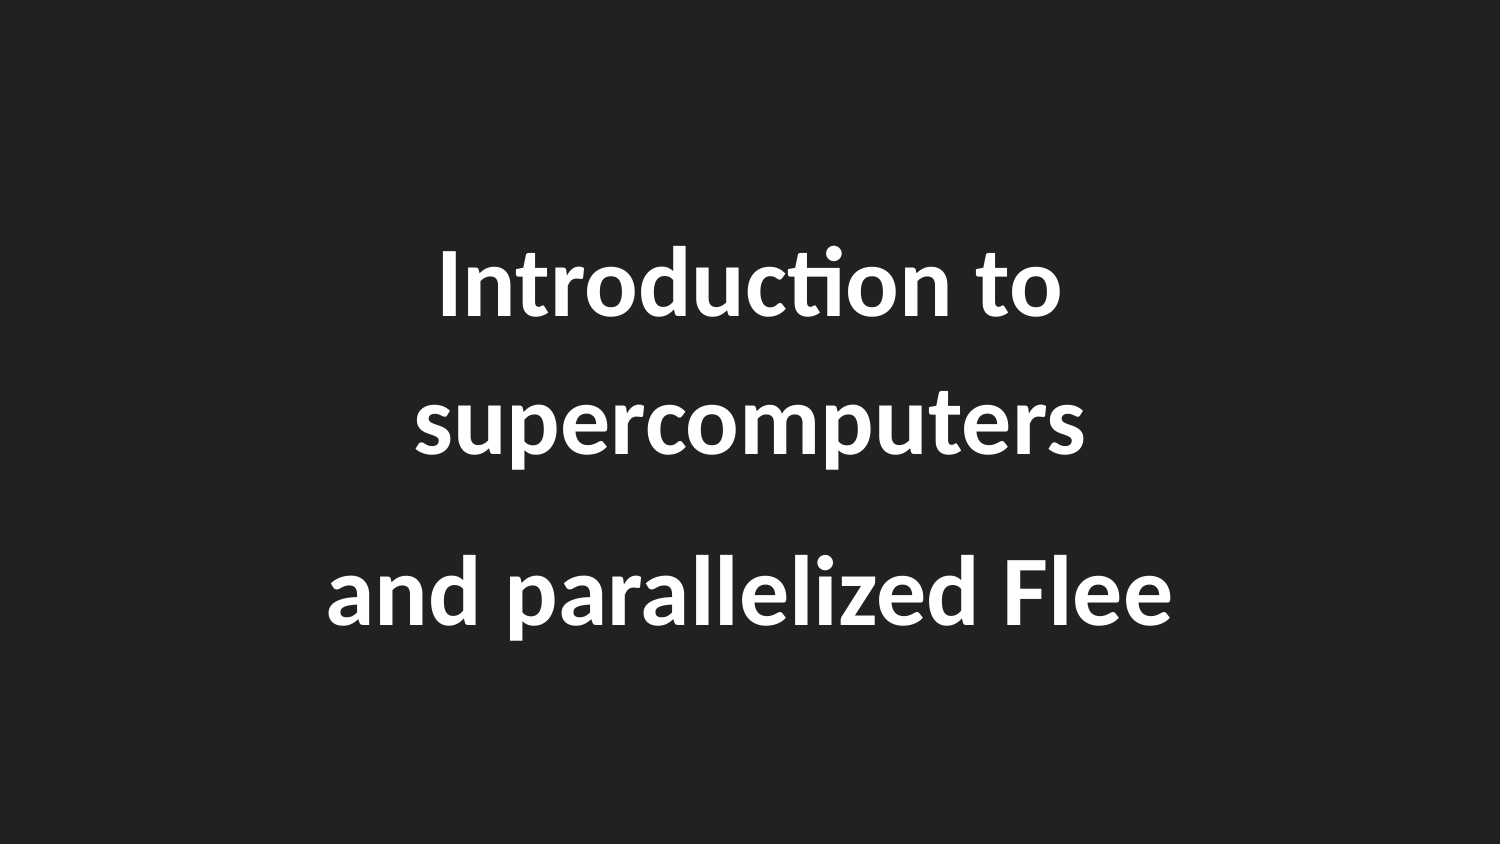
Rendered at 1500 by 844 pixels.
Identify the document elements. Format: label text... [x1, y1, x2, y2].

title Introduction to supercomputers and parallelized Flee [162, 186, 1338, 658]
